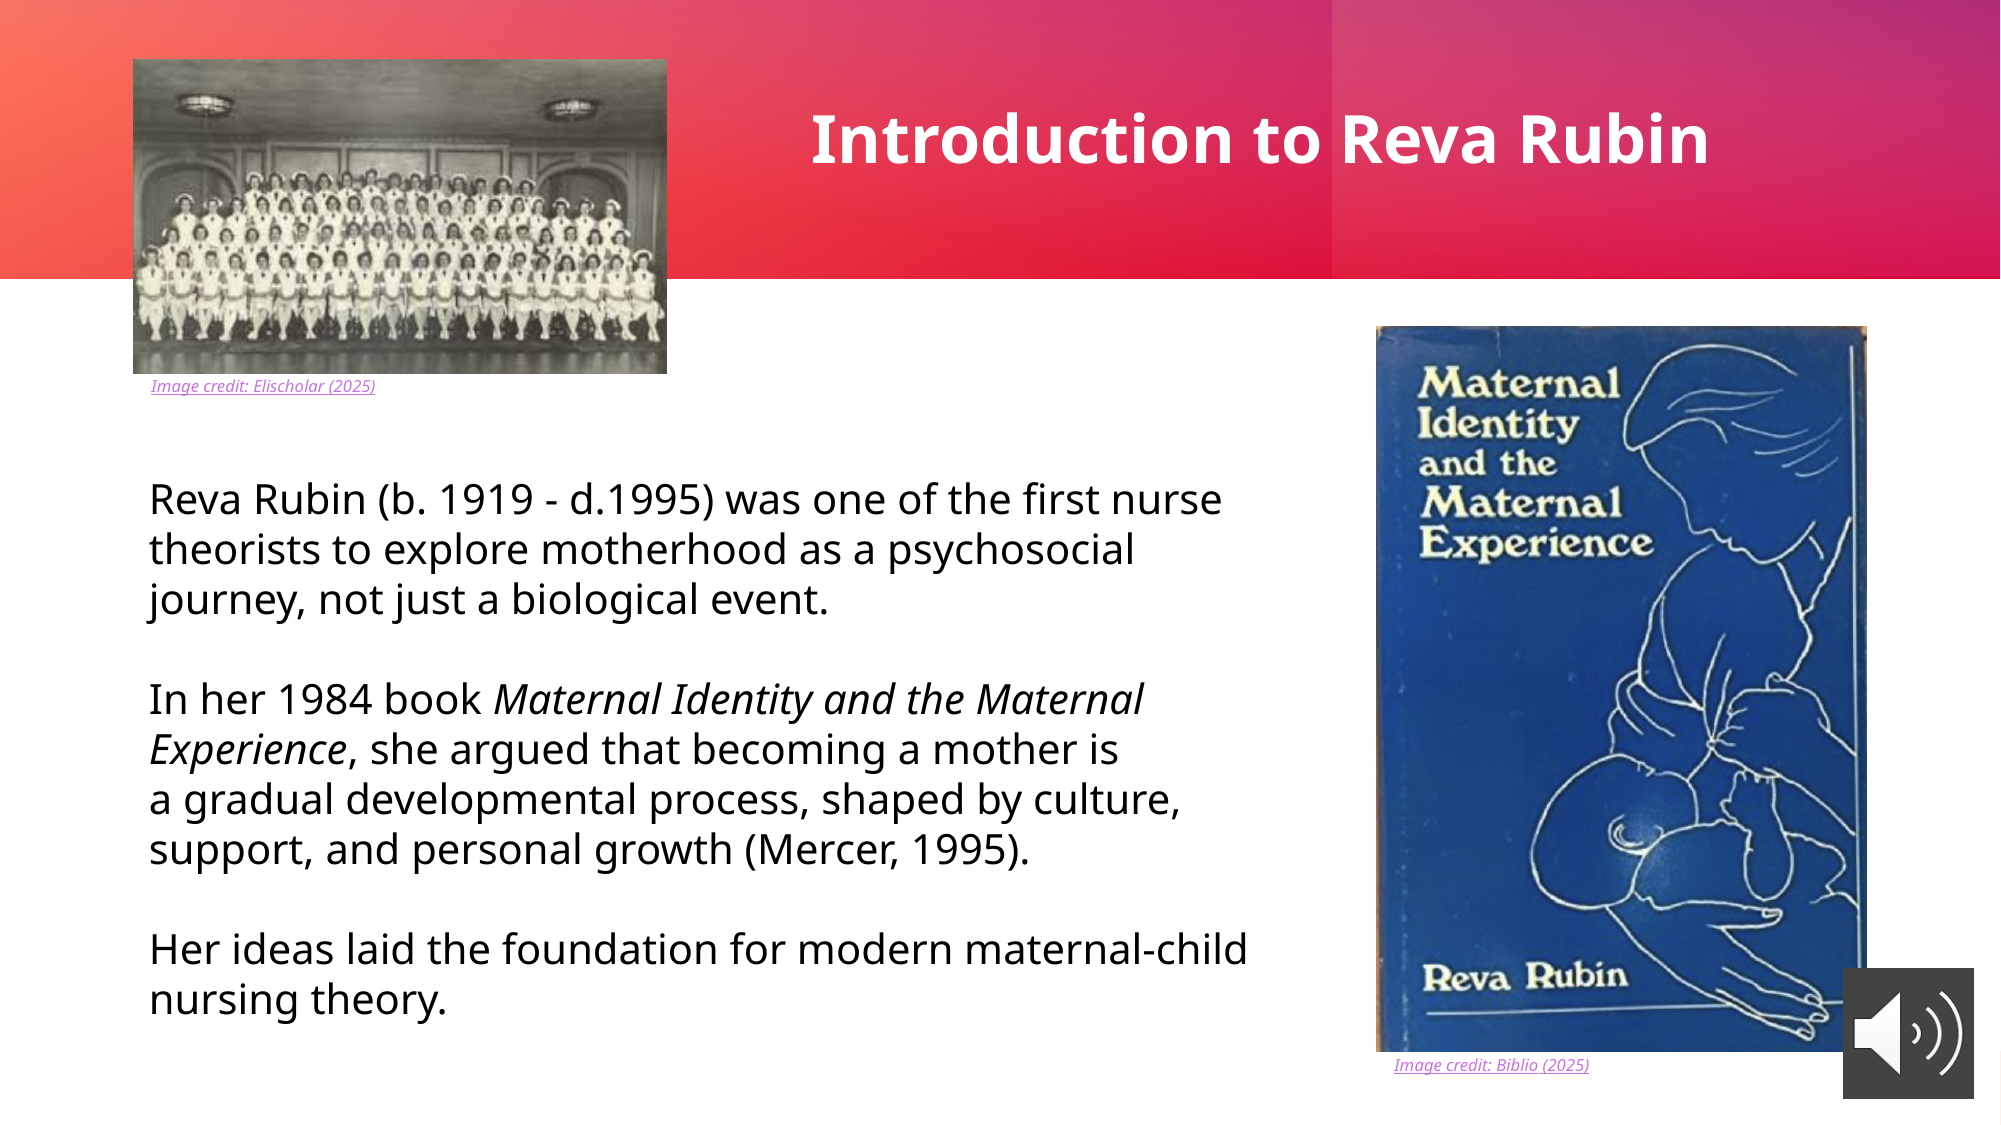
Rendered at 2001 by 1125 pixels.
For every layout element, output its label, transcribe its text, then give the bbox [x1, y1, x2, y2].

list Reva Rubin (b. 1919 - d.1995) was one of the first nurse theorists to explore motherhood as a psychosocial journey, not just a biological event. In her 1984 book Maternal Identity and the Maternal Experience, she argued that becoming a mother is a gradual developmental process, shaped by culture, support, and personal growth (Mercer, 1995). Her ideas laid the foundation for modern maternal-child nursing theory. [133, 421, 1302, 1075]
text_box Image credit: Biblio (2025) [1379, 1052, 1605, 1086]
title Introduction to Reva Rubin [147, 56, 1790, 227]
picture [133, 59, 667, 374]
picture [1376, 326, 1975, 1100]
text_box Image credit: Elischolar (2025) [136, 374, 391, 407]
